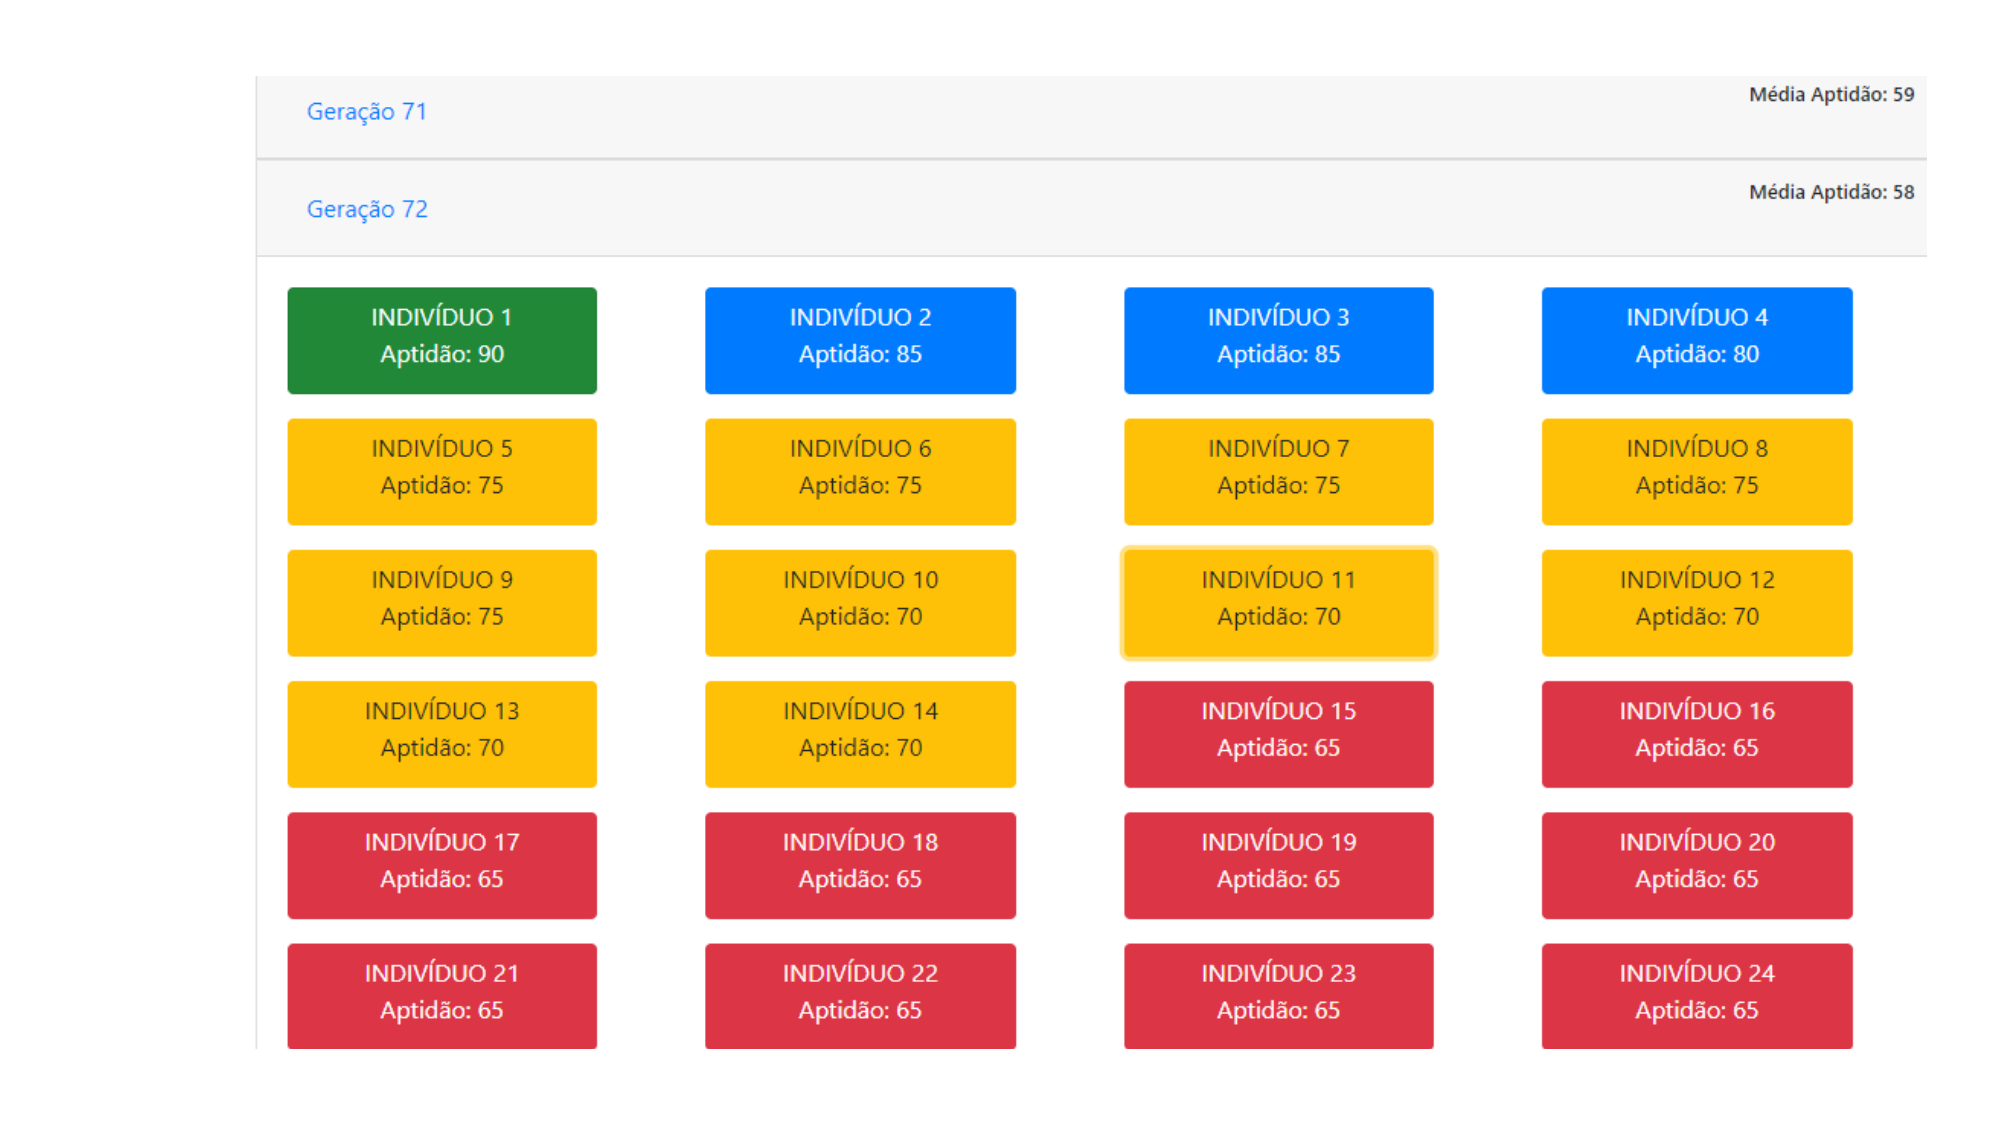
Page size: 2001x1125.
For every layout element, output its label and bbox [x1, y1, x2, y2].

picture [73, 76, 1927, 1049]
